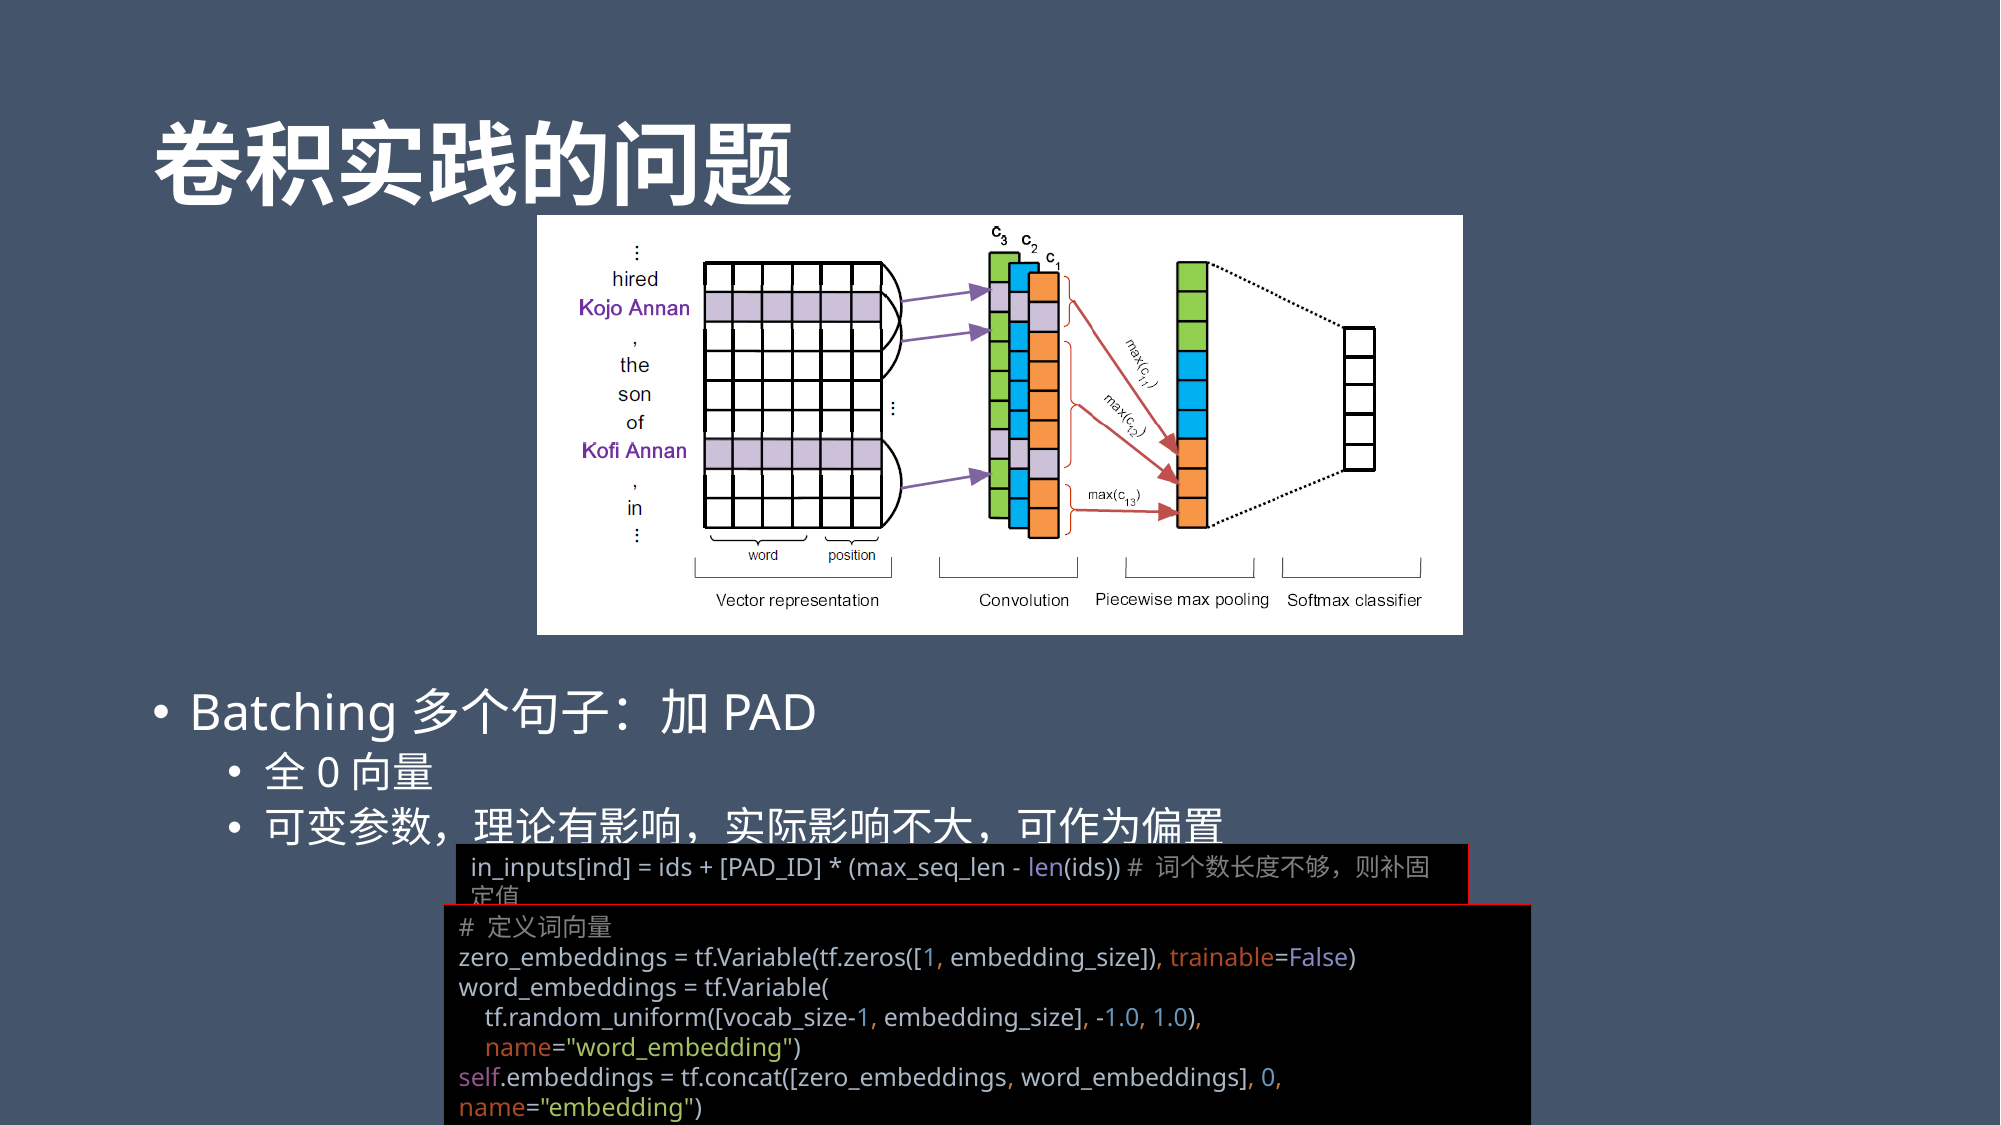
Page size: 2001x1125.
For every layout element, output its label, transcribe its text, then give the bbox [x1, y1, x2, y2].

picture [537, 215, 1463, 635]
title 卷积实践的问题 [137, 59, 1863, 278]
list Batching多个句子：加PAD 全0向量 可变参数，理论有影响，实际影响不大，可作为偏置 [137, 299, 1863, 1014]
text_box # 定义词向量 zero_embeddings = tf.Variable(tf.zeros([1, embedding_size]), trainable=False) word_embeddings = tf.Variable( tf.random_uniform([vocab_size-1, embedding_size], -1.0, 1.0), name="word_embedding") self.embeddings = tf.concat([zero_embeddings, word_embeddings], 0, name="embedding") [443, 904, 1532, 1125]
text_box in_inputs[ind] = ids + [PAD_ID] * (max_seq_len - len(ids)) # 词个数长度不够，则补固定值 [455, 843, 1469, 904]
